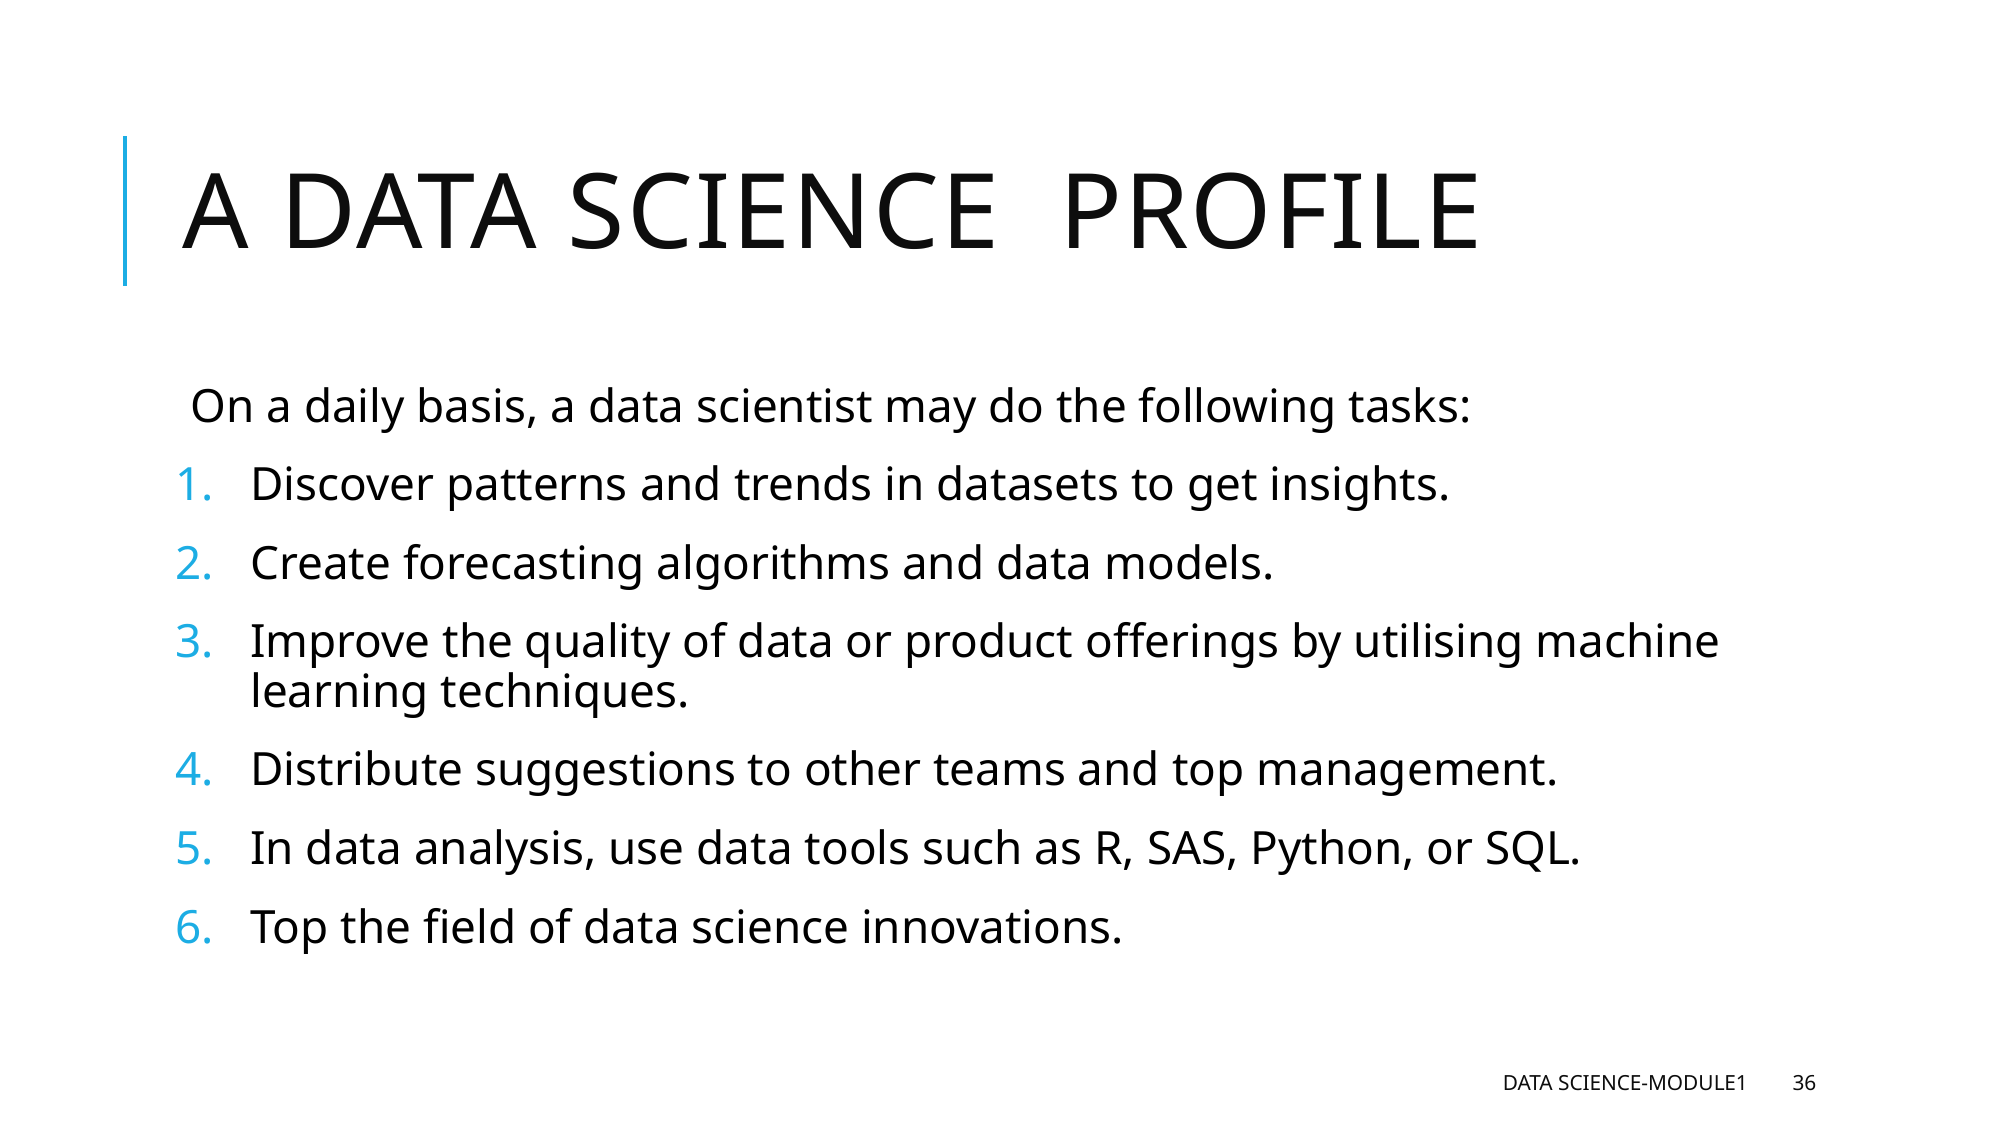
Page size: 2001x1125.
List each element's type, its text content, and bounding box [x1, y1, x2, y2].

list On a daily basis, a data scientist may do the following tasks: Discover patterns and trends in datasets to get insights. Create forecasting algorithms and data models. Improve the quality of data or product offerings by utilising machine learning techniques. Distribute suggestions to other teams and top management. In data analysis, use data tools such as R, SAS, Python, or SQL. Top the field of data science innovations. [168, 375, 1763, 1035]
title A Data Science Profile [168, 96, 1763, 342]
slide_number 36 [1777, 1061, 1938, 1107]
footer Data Science-Module1 [794, 1061, 1763, 1107]
